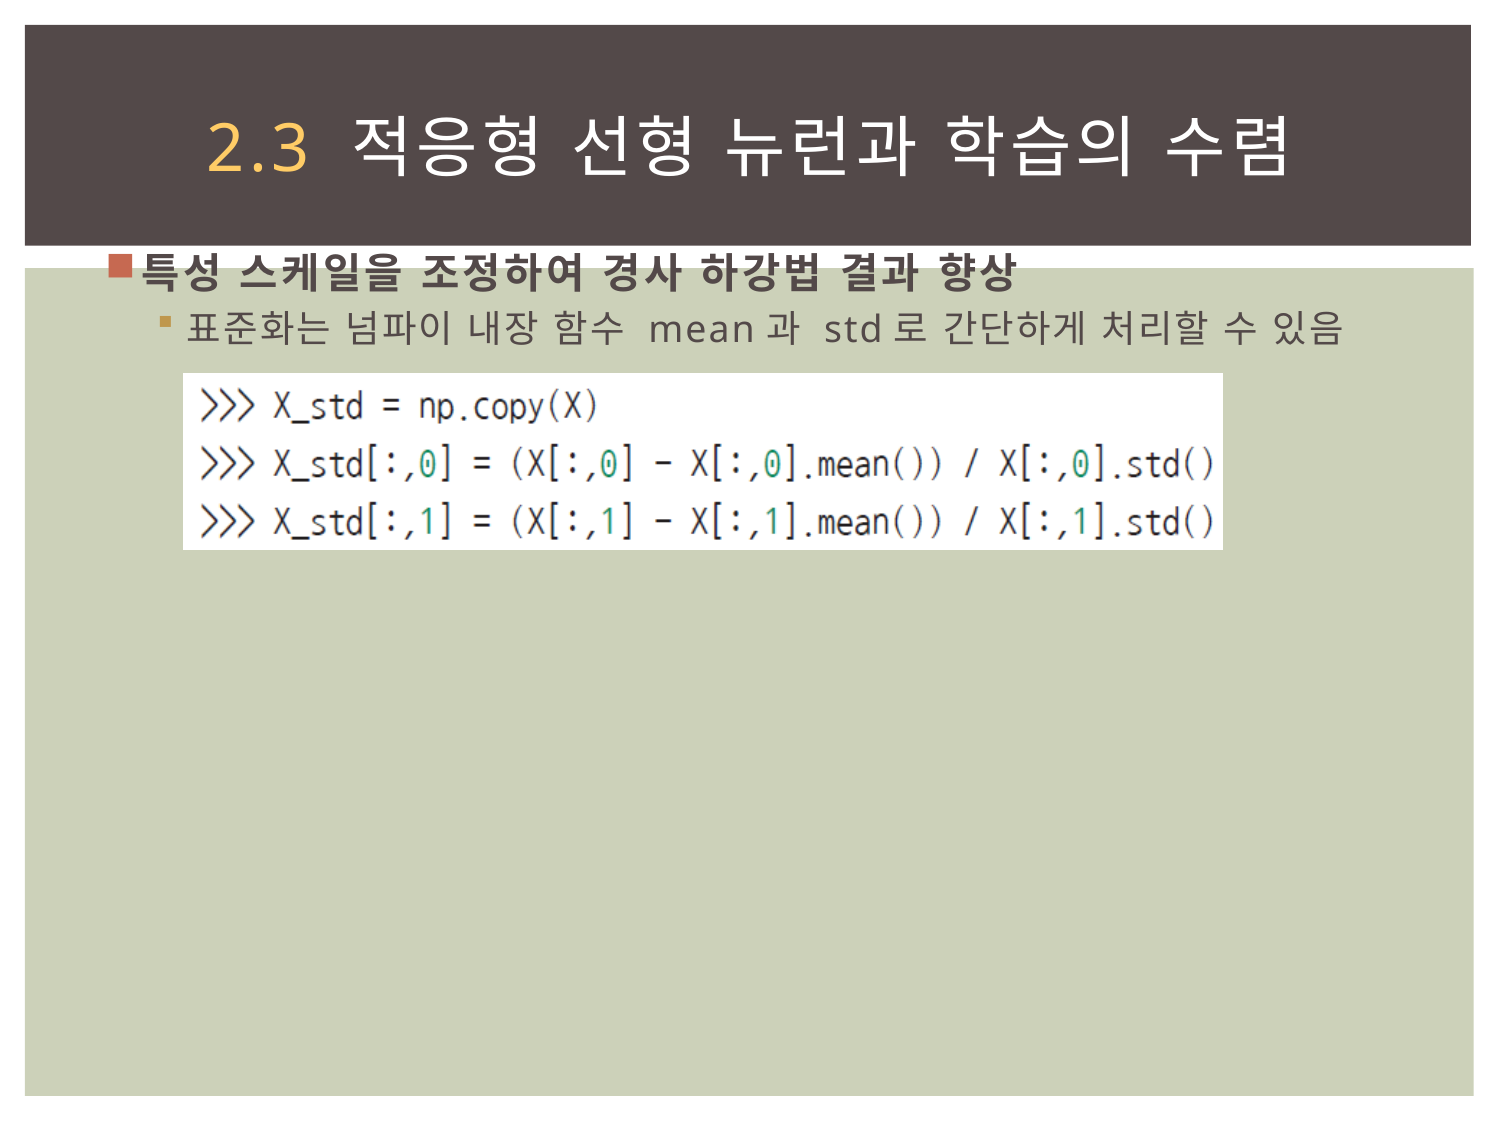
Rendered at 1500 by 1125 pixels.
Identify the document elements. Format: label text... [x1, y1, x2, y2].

list 특성 스케일을 조정하여 경사 하강법 결과 향상 표준화는 넘파이 내장 함수 mean과 std로 간단하게 처리할 수 있음 [81, 239, 1440, 1054]
picture [182, 373, 1224, 550]
title 2.3 적응형 선형 뉴런과 학습의 수렴 [62, 58, 1438, 232]
